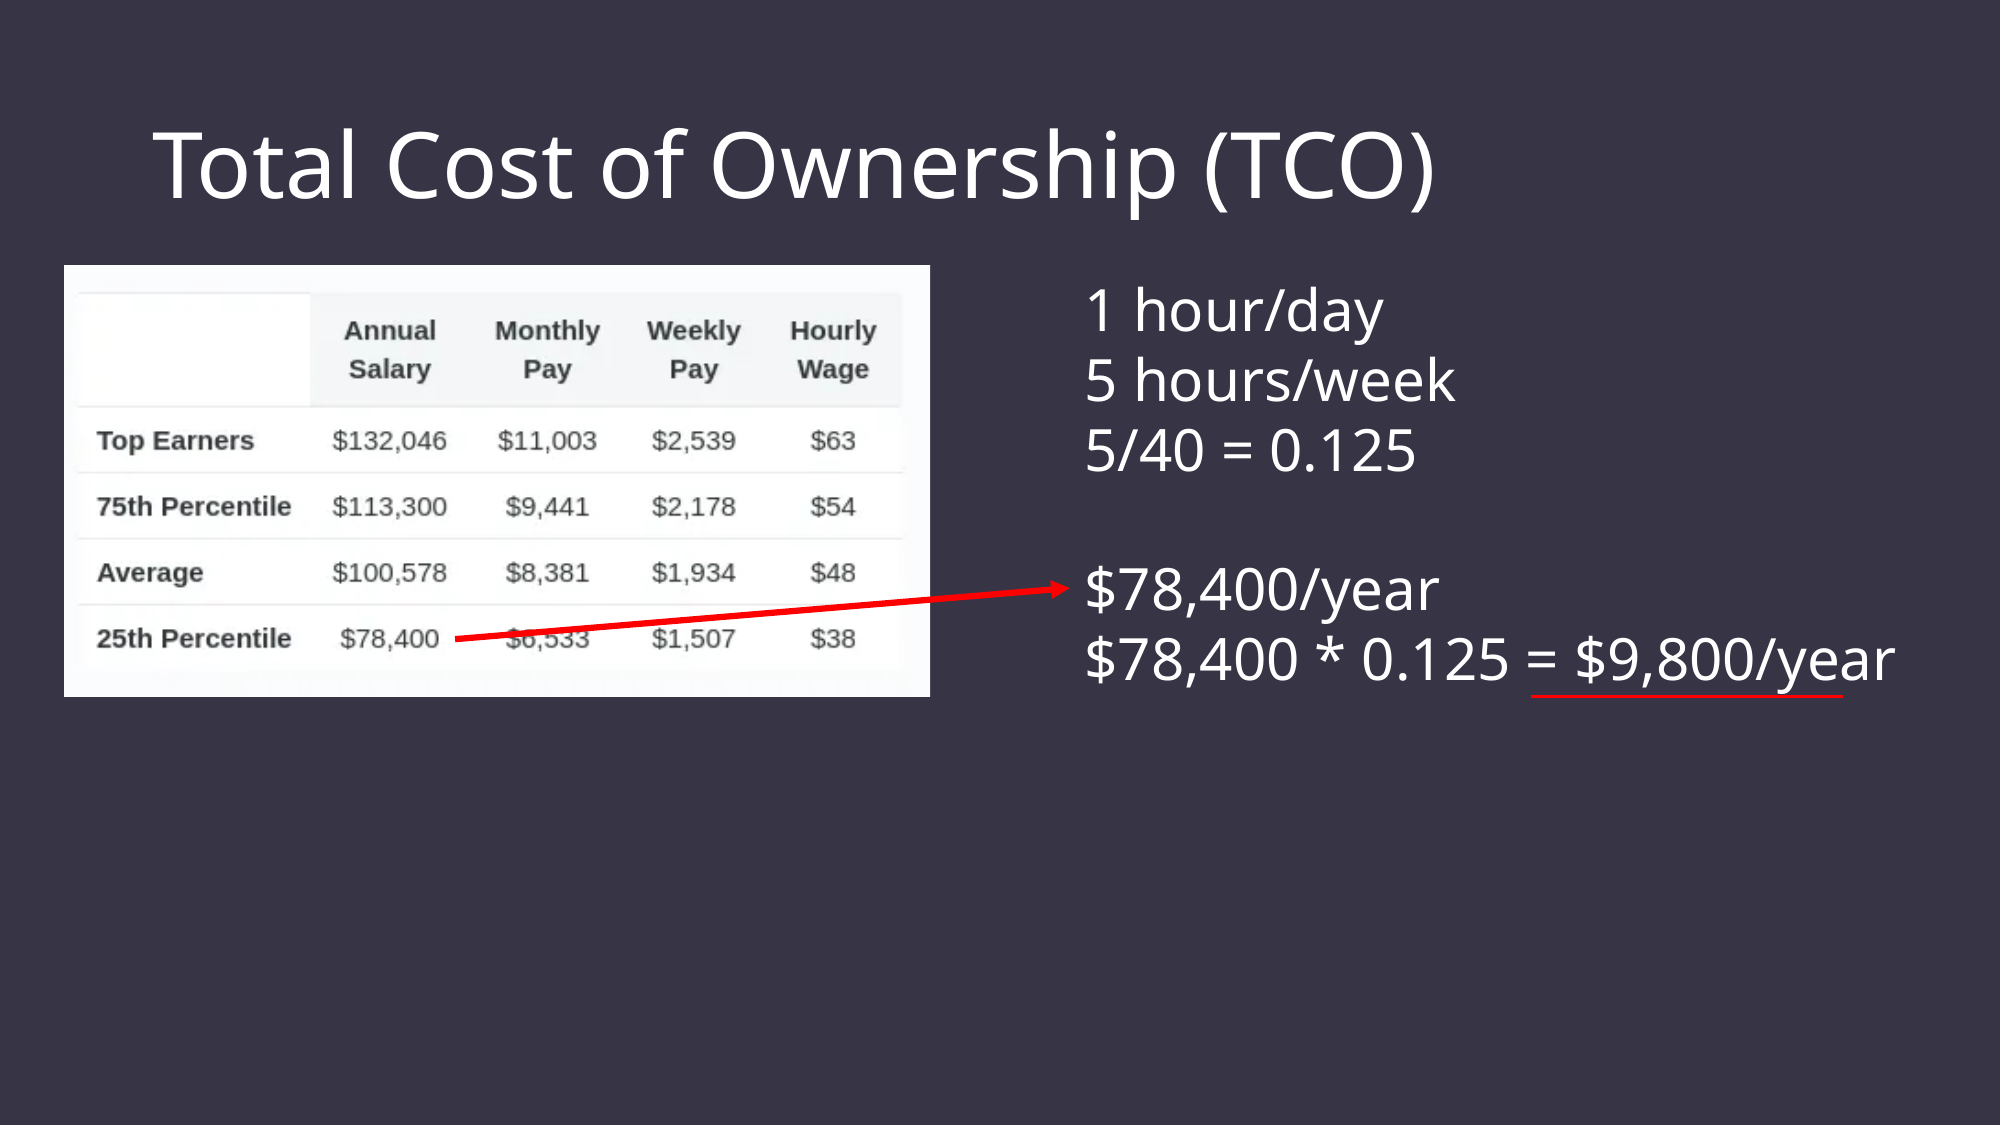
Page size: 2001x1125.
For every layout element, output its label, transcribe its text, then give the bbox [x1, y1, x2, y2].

text_box 1 hour/day 5 hours/week 5/40 = 0.125 $78,400/year $78,400 * 0.125 = $9,800/year [1069, 265, 1935, 700]
title Total Cost of Ownership (TCO) [137, 59, 1863, 278]
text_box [454, 587, 1071, 640]
picture [63, 264, 931, 698]
